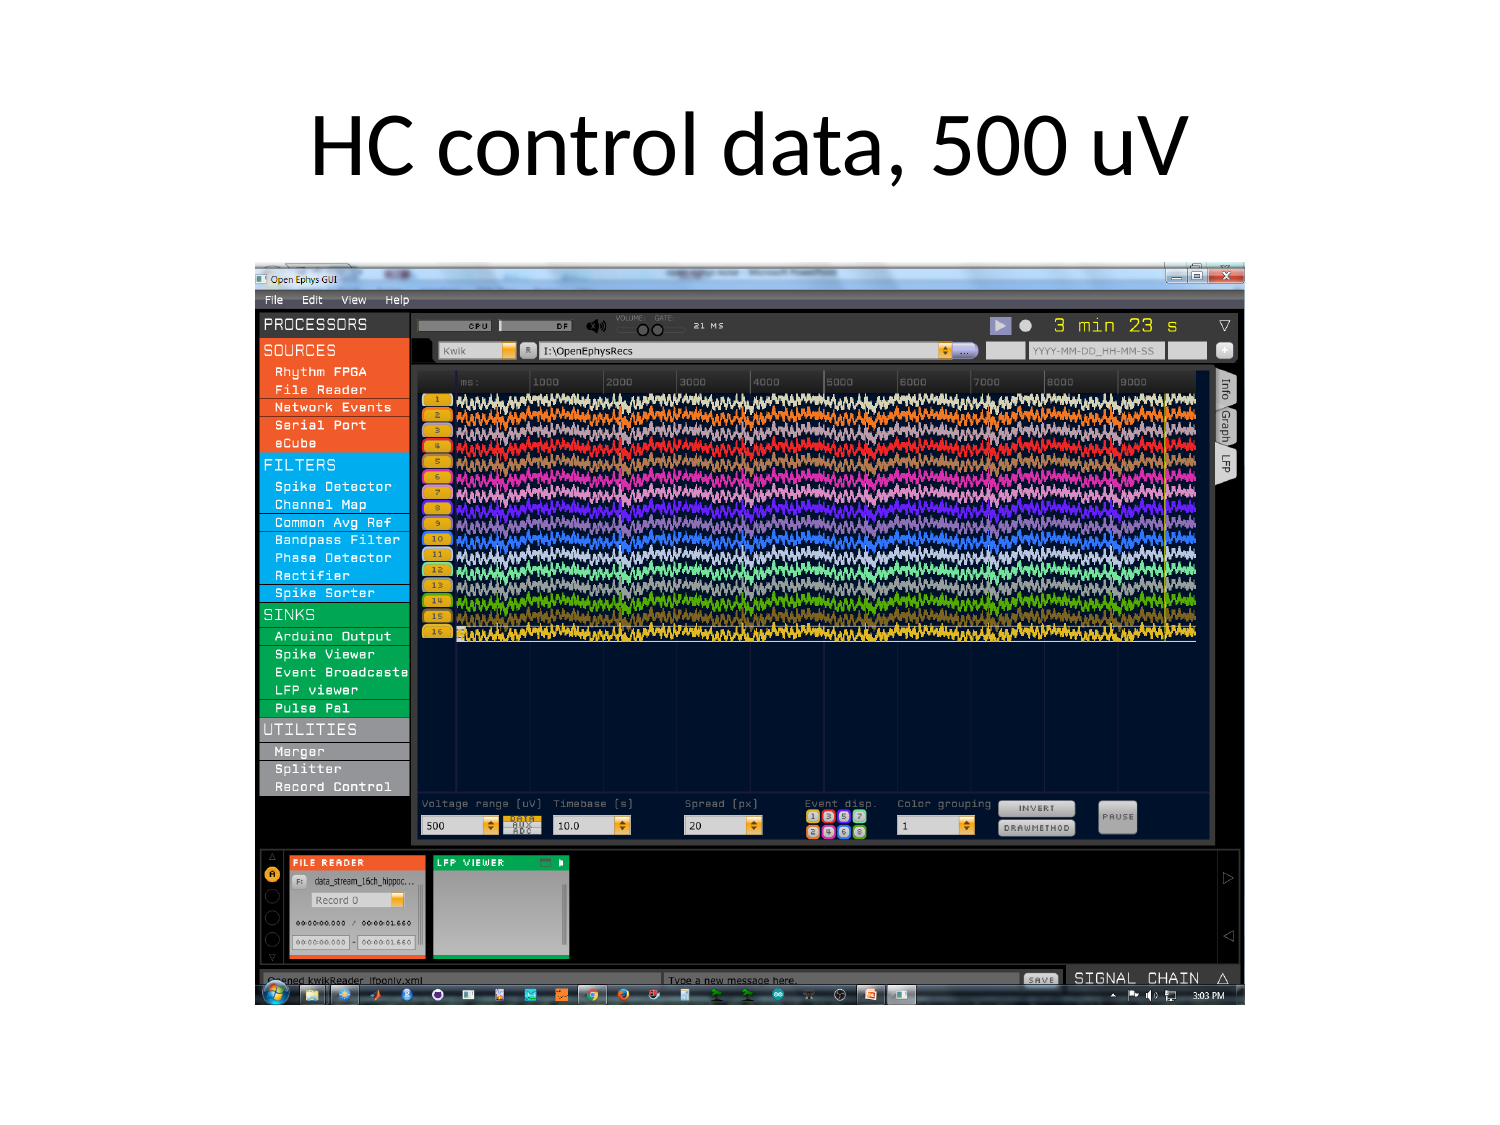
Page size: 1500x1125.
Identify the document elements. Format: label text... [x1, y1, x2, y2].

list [254, 262, 1246, 1006]
title HC control data, 500 uV [75, 45, 1425, 233]
